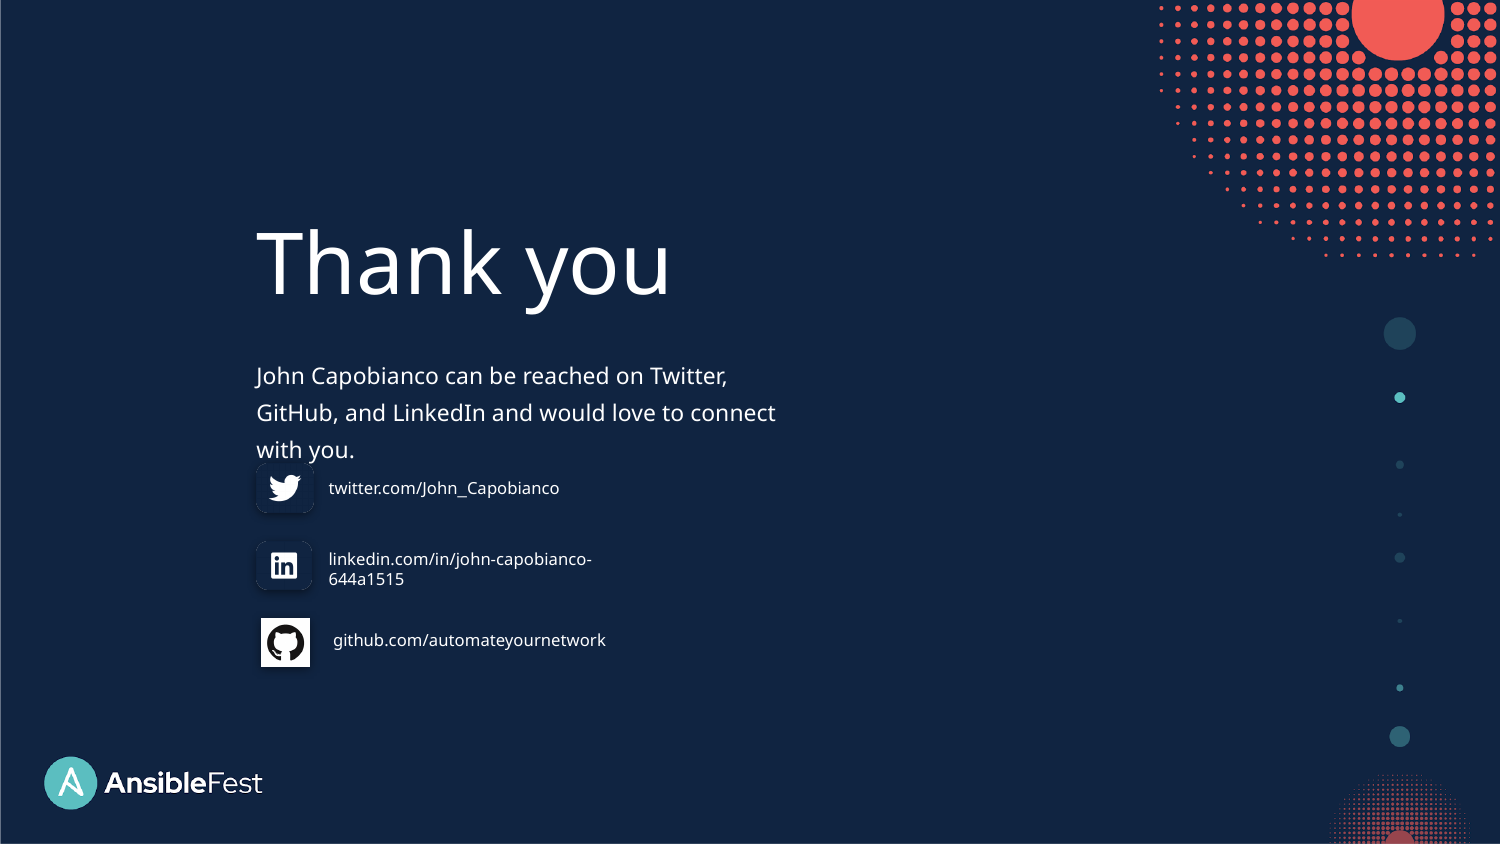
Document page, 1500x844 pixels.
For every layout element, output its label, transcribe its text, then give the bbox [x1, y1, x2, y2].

text_box John Capobianco can be reached on Twitter, GitHub, and LinkedIn and would love to connect with you. [256, 351, 790, 480]
text_box linkedin.com/in/john-capobianco-644a1515 [319, 551, 679, 586]
picture [0, 0, 1500, 844]
text_box Thank you [256, 207, 860, 312]
text_box twitter.com/John_Capobianco [319, 470, 638, 505]
text_box github.com/automateyournetwork [318, 623, 684, 658]
